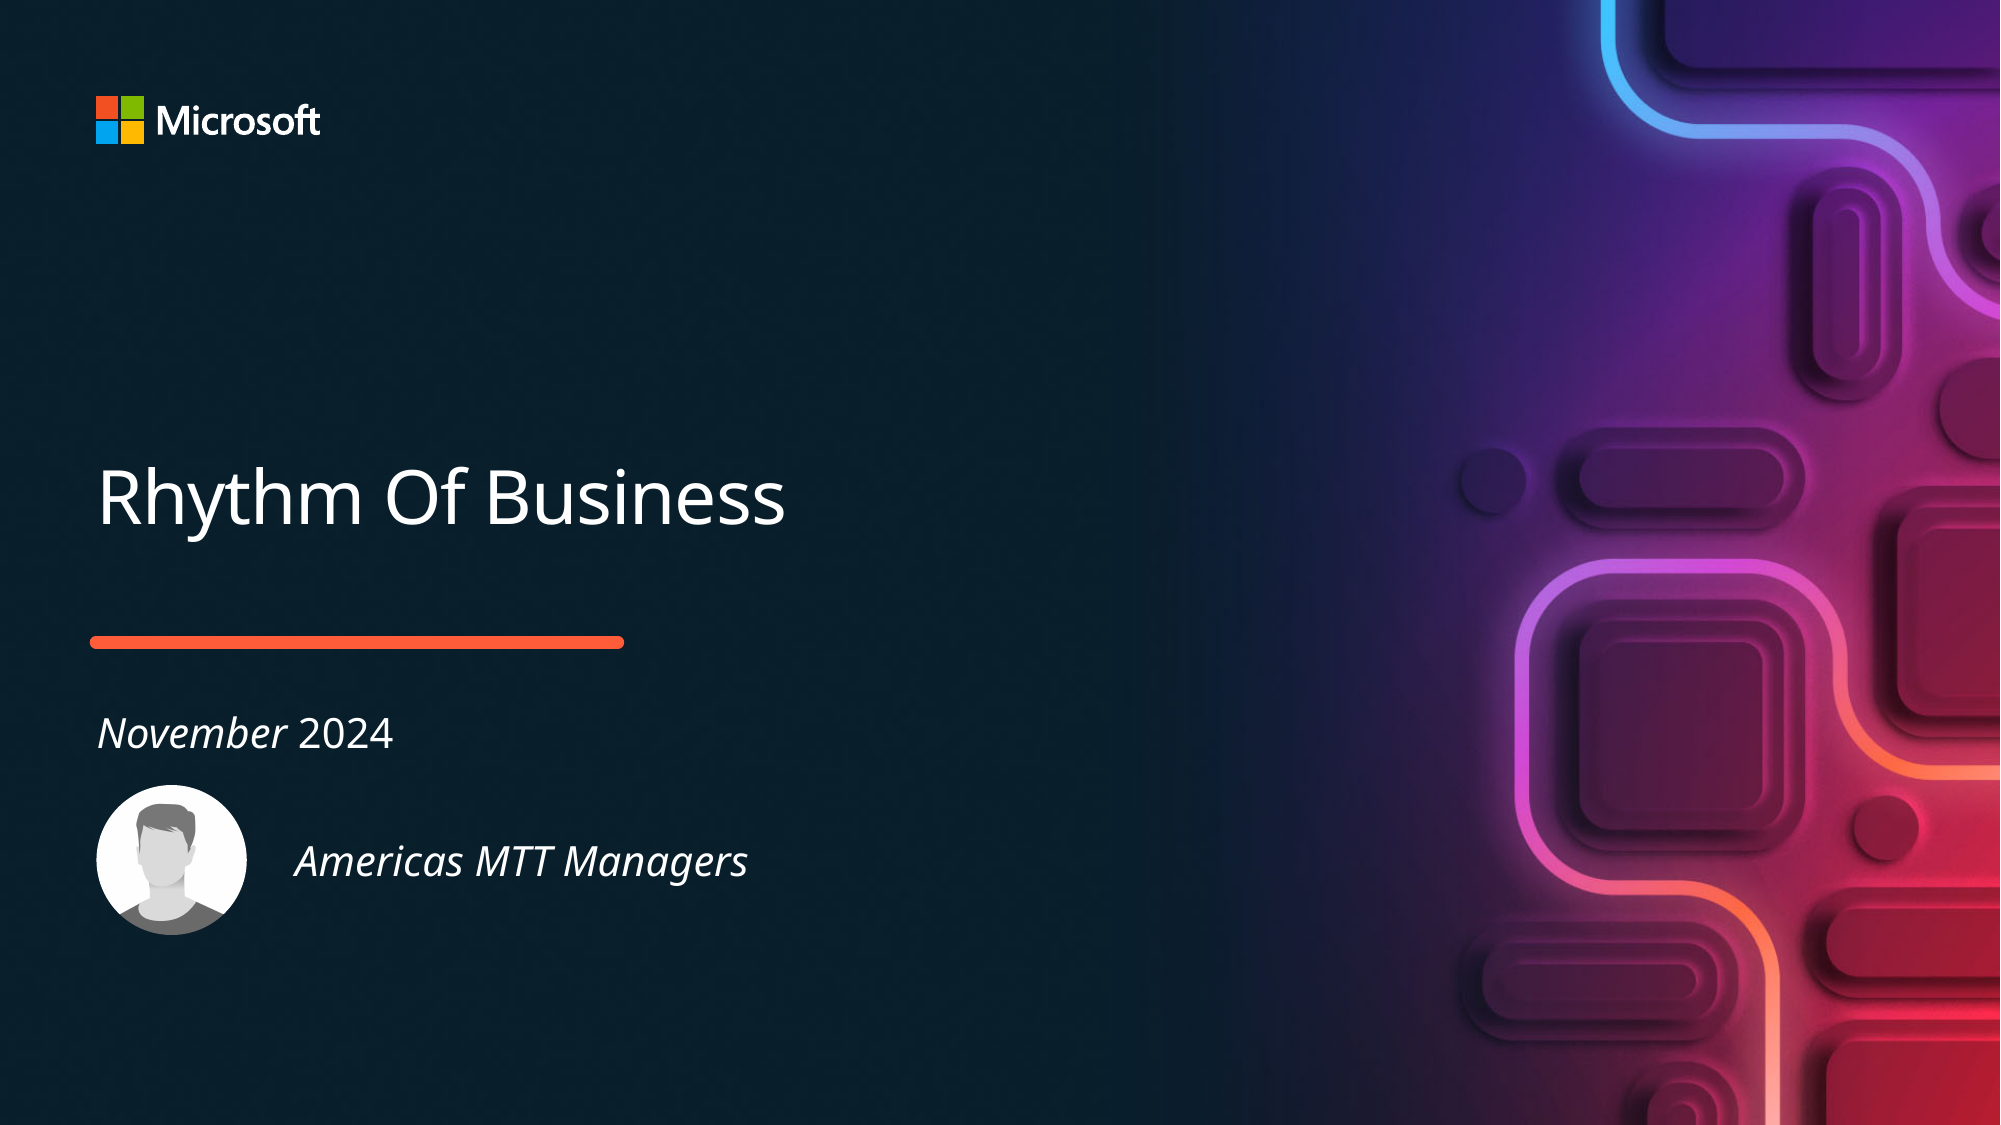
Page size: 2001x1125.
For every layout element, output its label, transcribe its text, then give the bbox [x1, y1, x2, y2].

picture [0, 0, 2000, 1125]
title Rhythm Of Business [96, 448, 1138, 540]
list November 2024 [96, 707, 958, 1125]
text_box Americas MTT Managers [295, 834, 1157, 885]
